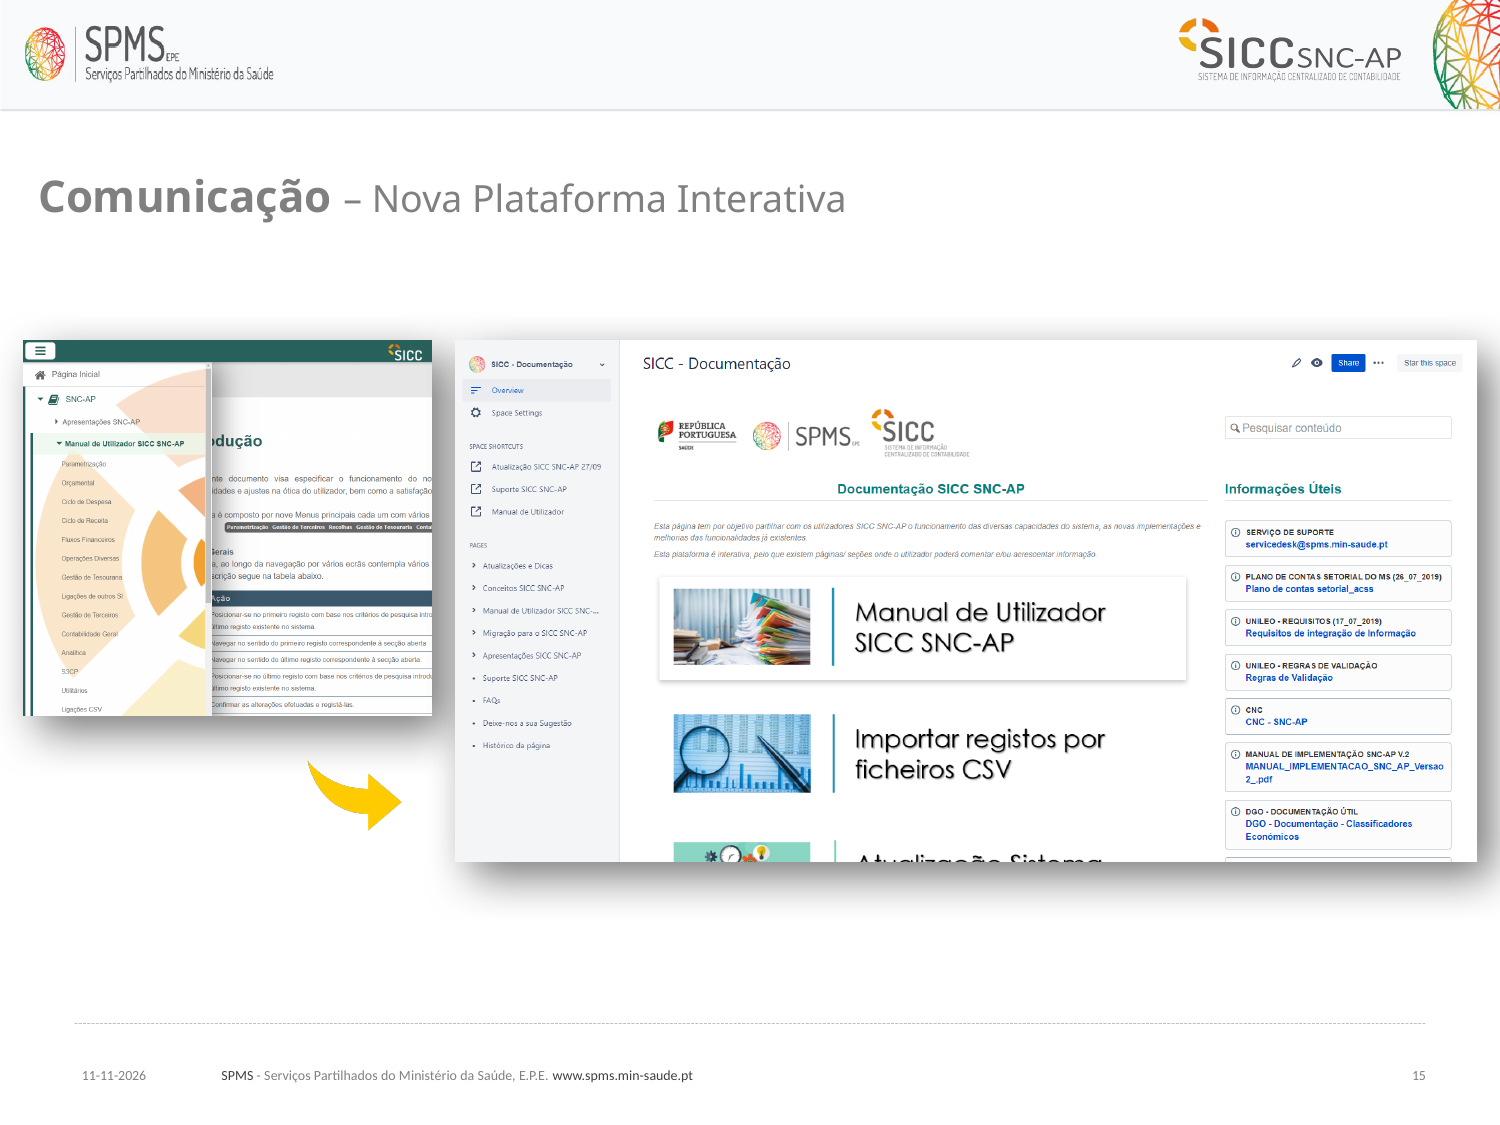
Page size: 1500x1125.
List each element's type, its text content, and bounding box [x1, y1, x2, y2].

text_box Comunicação – Nova Plataforma Interativa [23, 160, 978, 229]
slide_number 15 [1375, 1058, 1441, 1118]
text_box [1174, 17, 1406, 83]
picture [0, 0, 1500, 1125]
footer SPMS - Serviços Partilhados do Ministério da Saúde, E.P.E. www.spms.min-saude.pt [207, 1058, 1365, 1118]
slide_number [67, 1058, 207, 1118]
